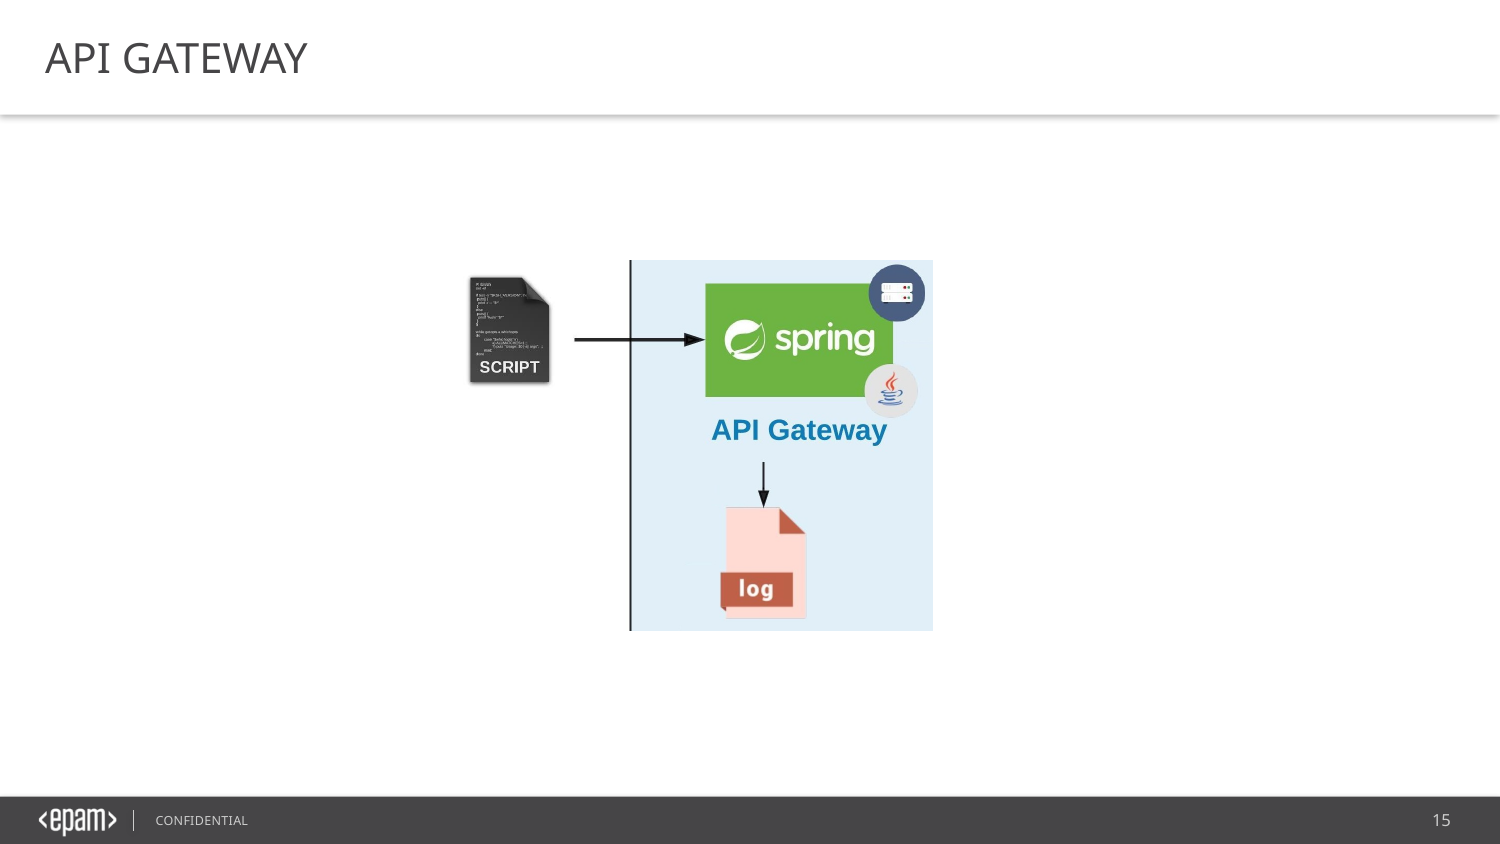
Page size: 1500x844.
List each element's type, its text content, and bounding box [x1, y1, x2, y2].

picture [450, 260, 933, 631]
picture [38, 808, 117, 837]
list API gateway [0, 0, 1500, 115]
